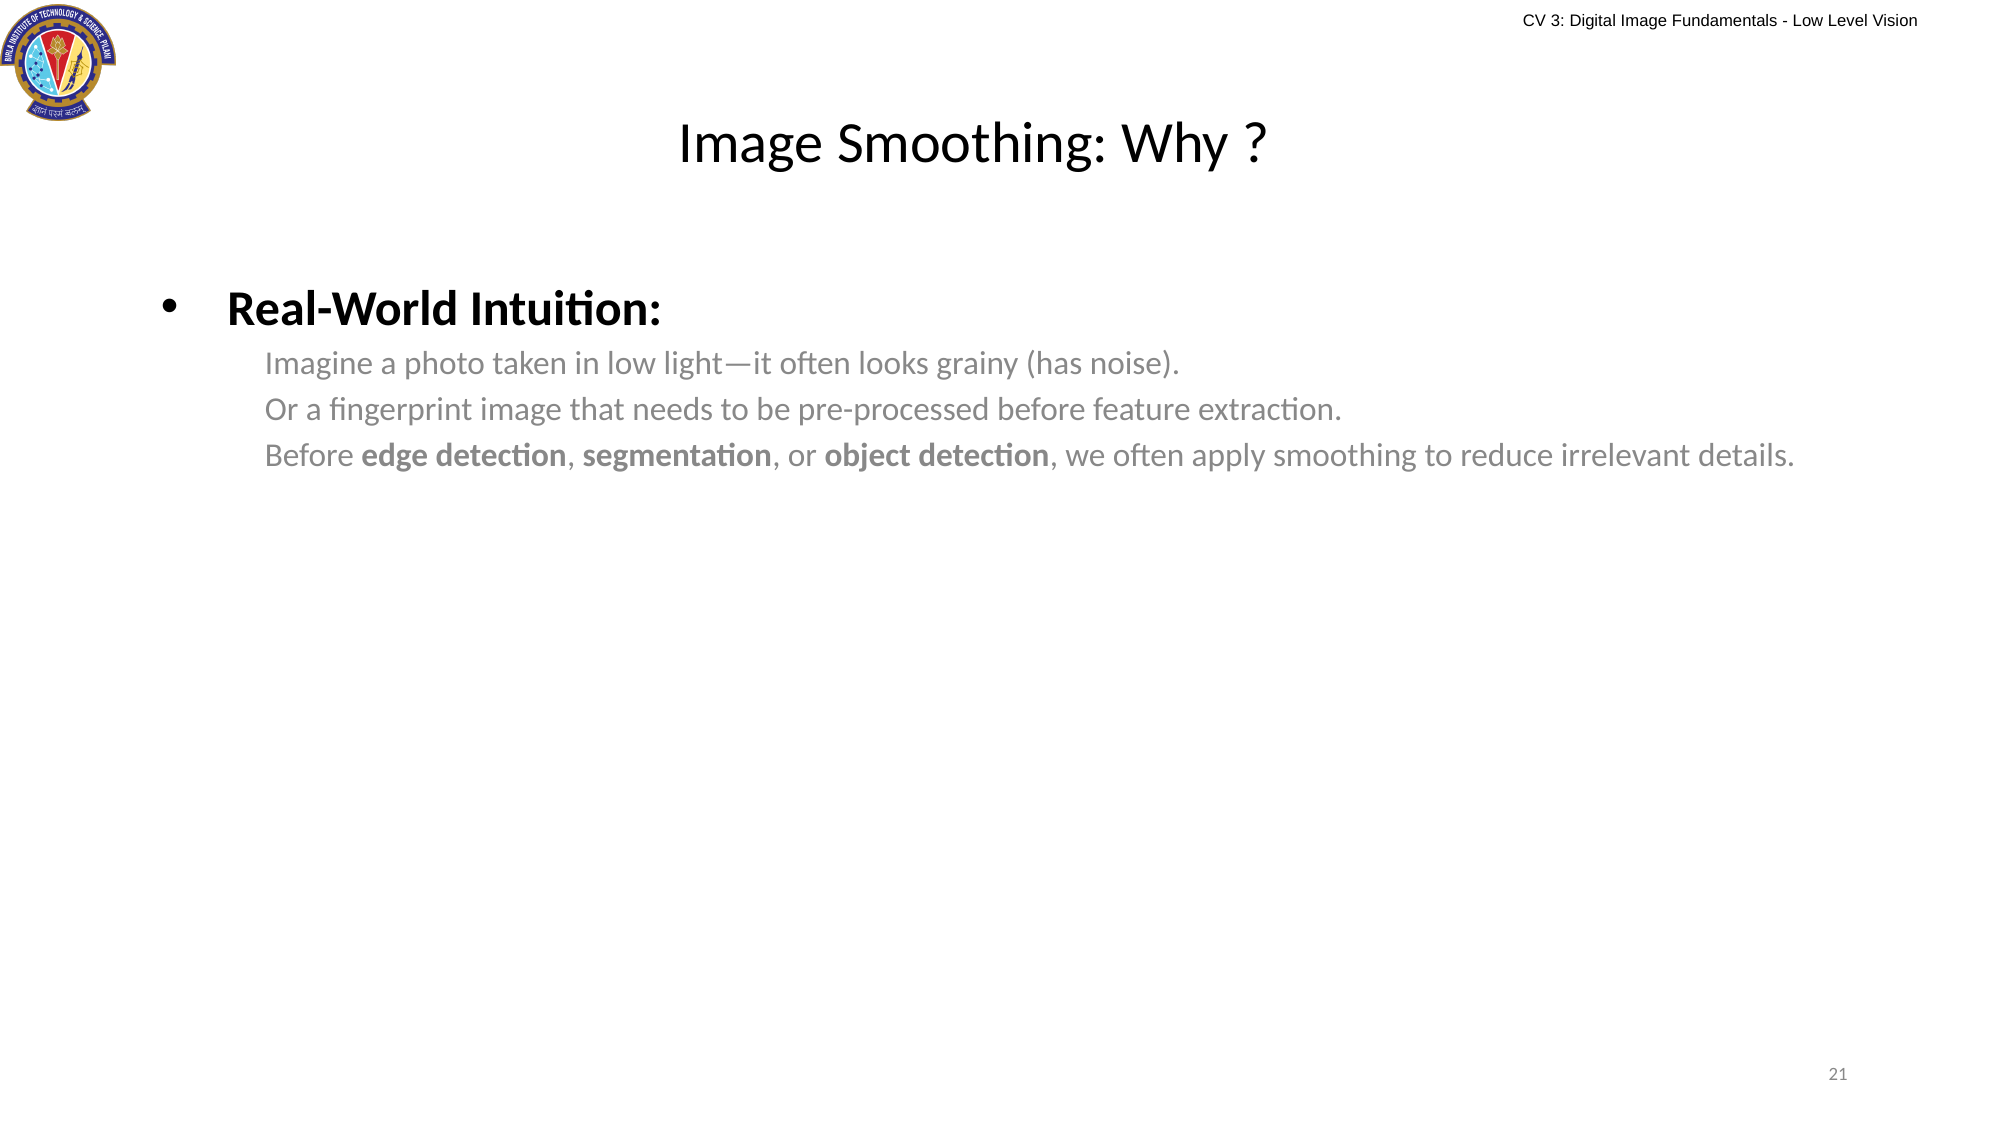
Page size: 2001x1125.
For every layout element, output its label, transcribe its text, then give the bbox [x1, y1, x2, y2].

slide_number 21 [1412, 1042, 1863, 1103]
picture [0, 4, 116, 121]
title Image Smoothing: Why ? [137, 59, 1811, 229]
list Real-World Intuition: Imagine a photo taken in low light—it often looks grainy (has noise). Or a fingerprint image that needs to be pre-processed before feature extraction. Before edge detection, segmentation, or object detection, we often apply smoothing to reduce irrelevant details. [137, 267, 1863, 997]
